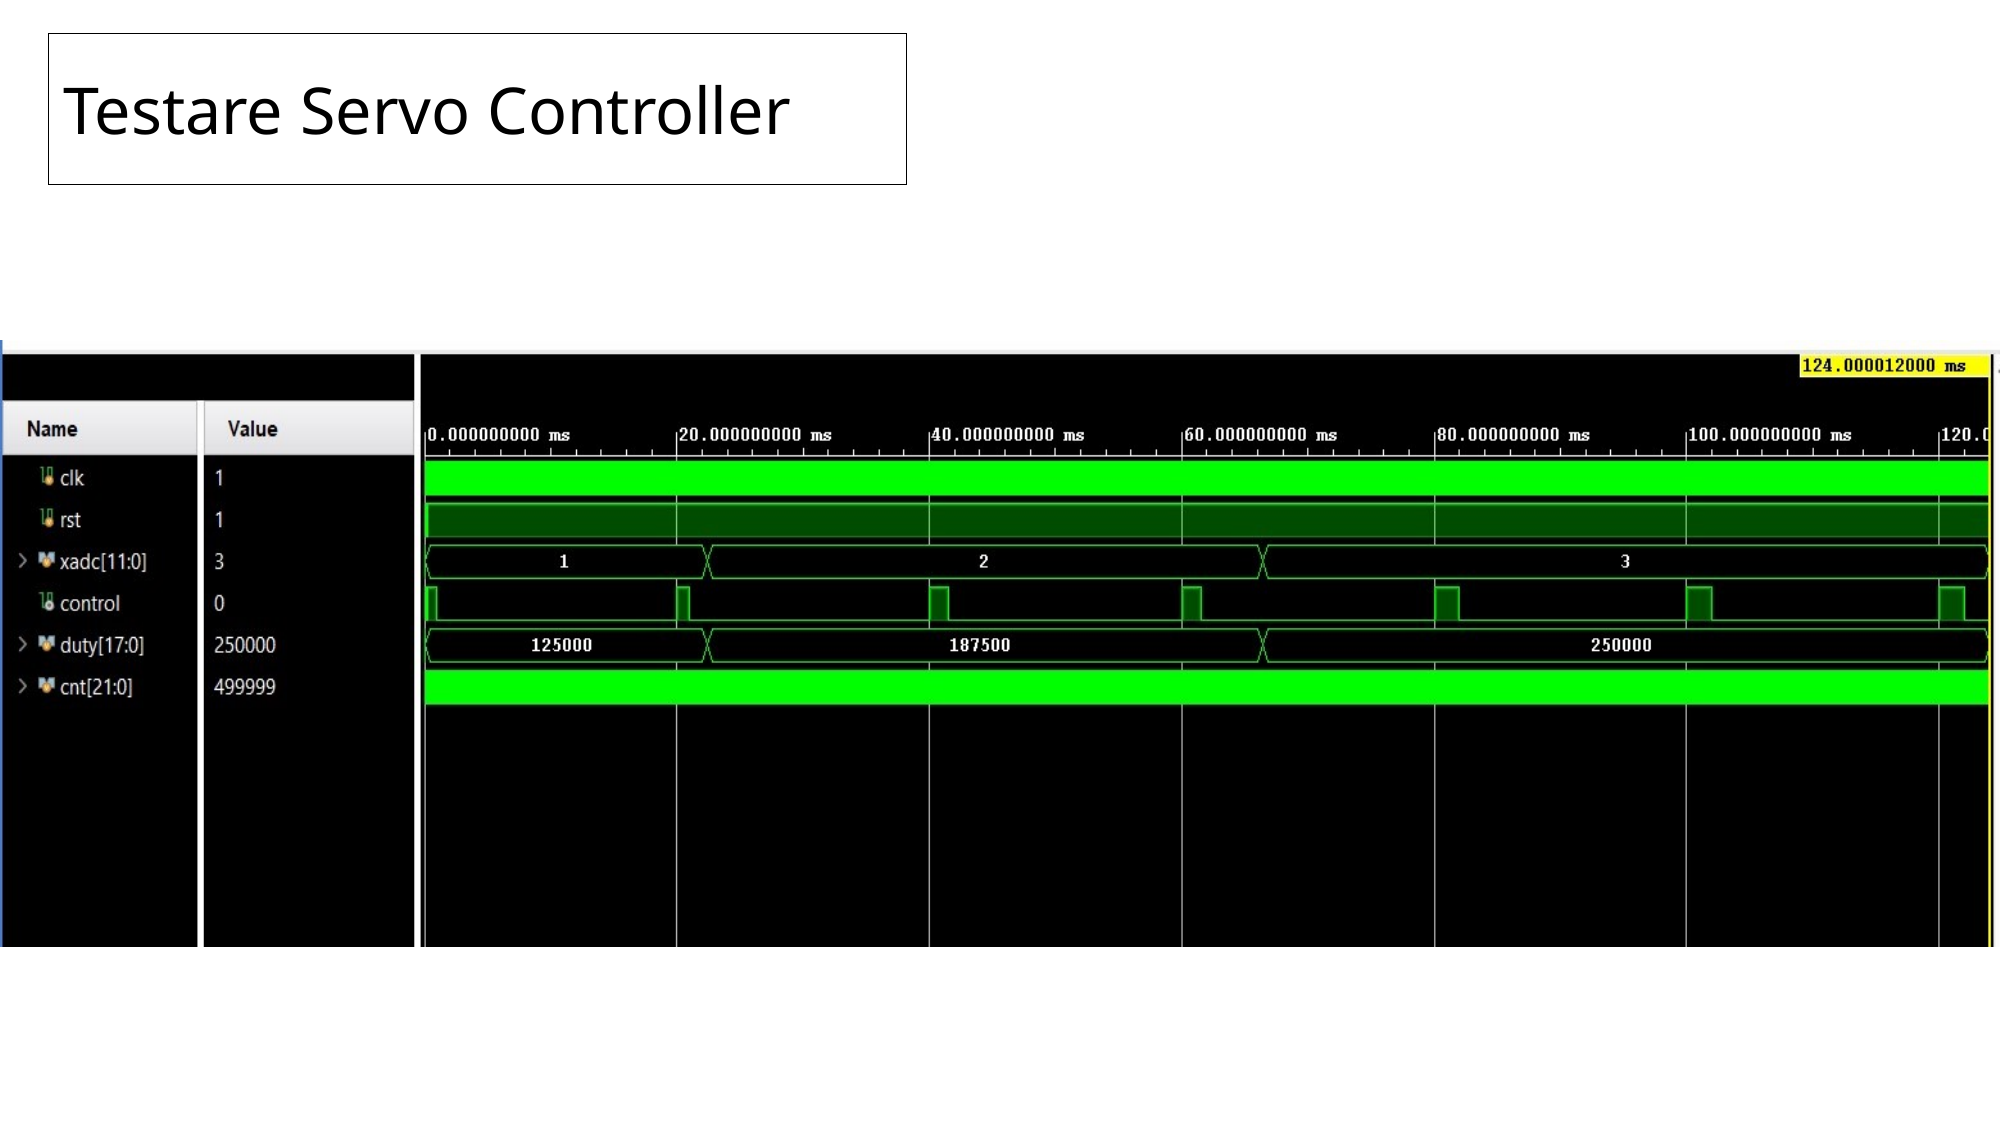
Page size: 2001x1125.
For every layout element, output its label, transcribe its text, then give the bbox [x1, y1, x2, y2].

title Testare Servo Controller [48, 33, 907, 185]
picture [0, 340, 2000, 947]
